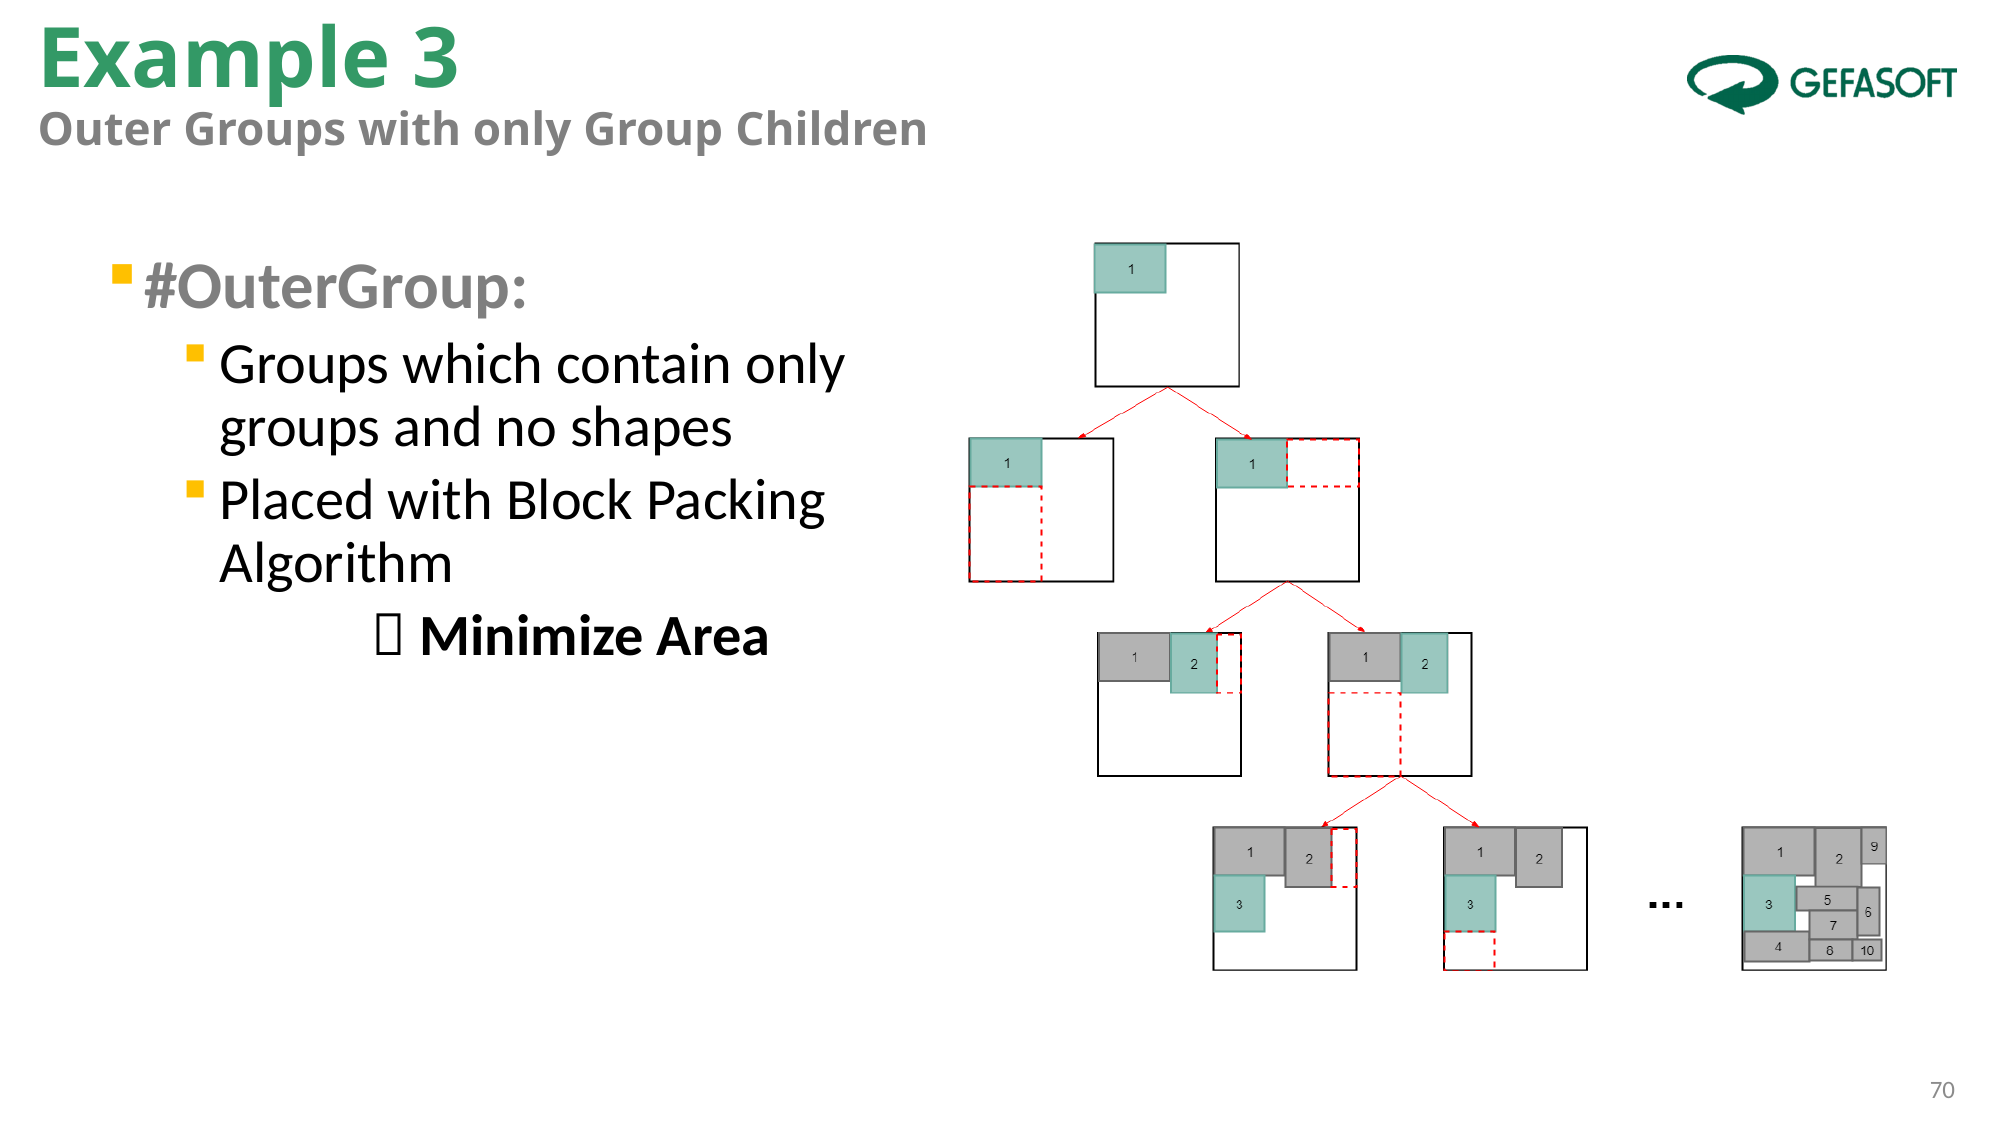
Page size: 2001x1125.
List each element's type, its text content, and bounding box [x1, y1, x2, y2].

picture [1687, 55, 1957, 115]
text_box #OuterGroup: Groups which contain only groups and no shapes Placed with Block Packing Algorithm  Minimize Area [91, 242, 1011, 1089]
slide_number 70 [1520, 1058, 1971, 1119]
picture [968, 242, 1887, 971]
title Example 3 Outer Groups with only Group Children [22, 3, 1978, 168]
